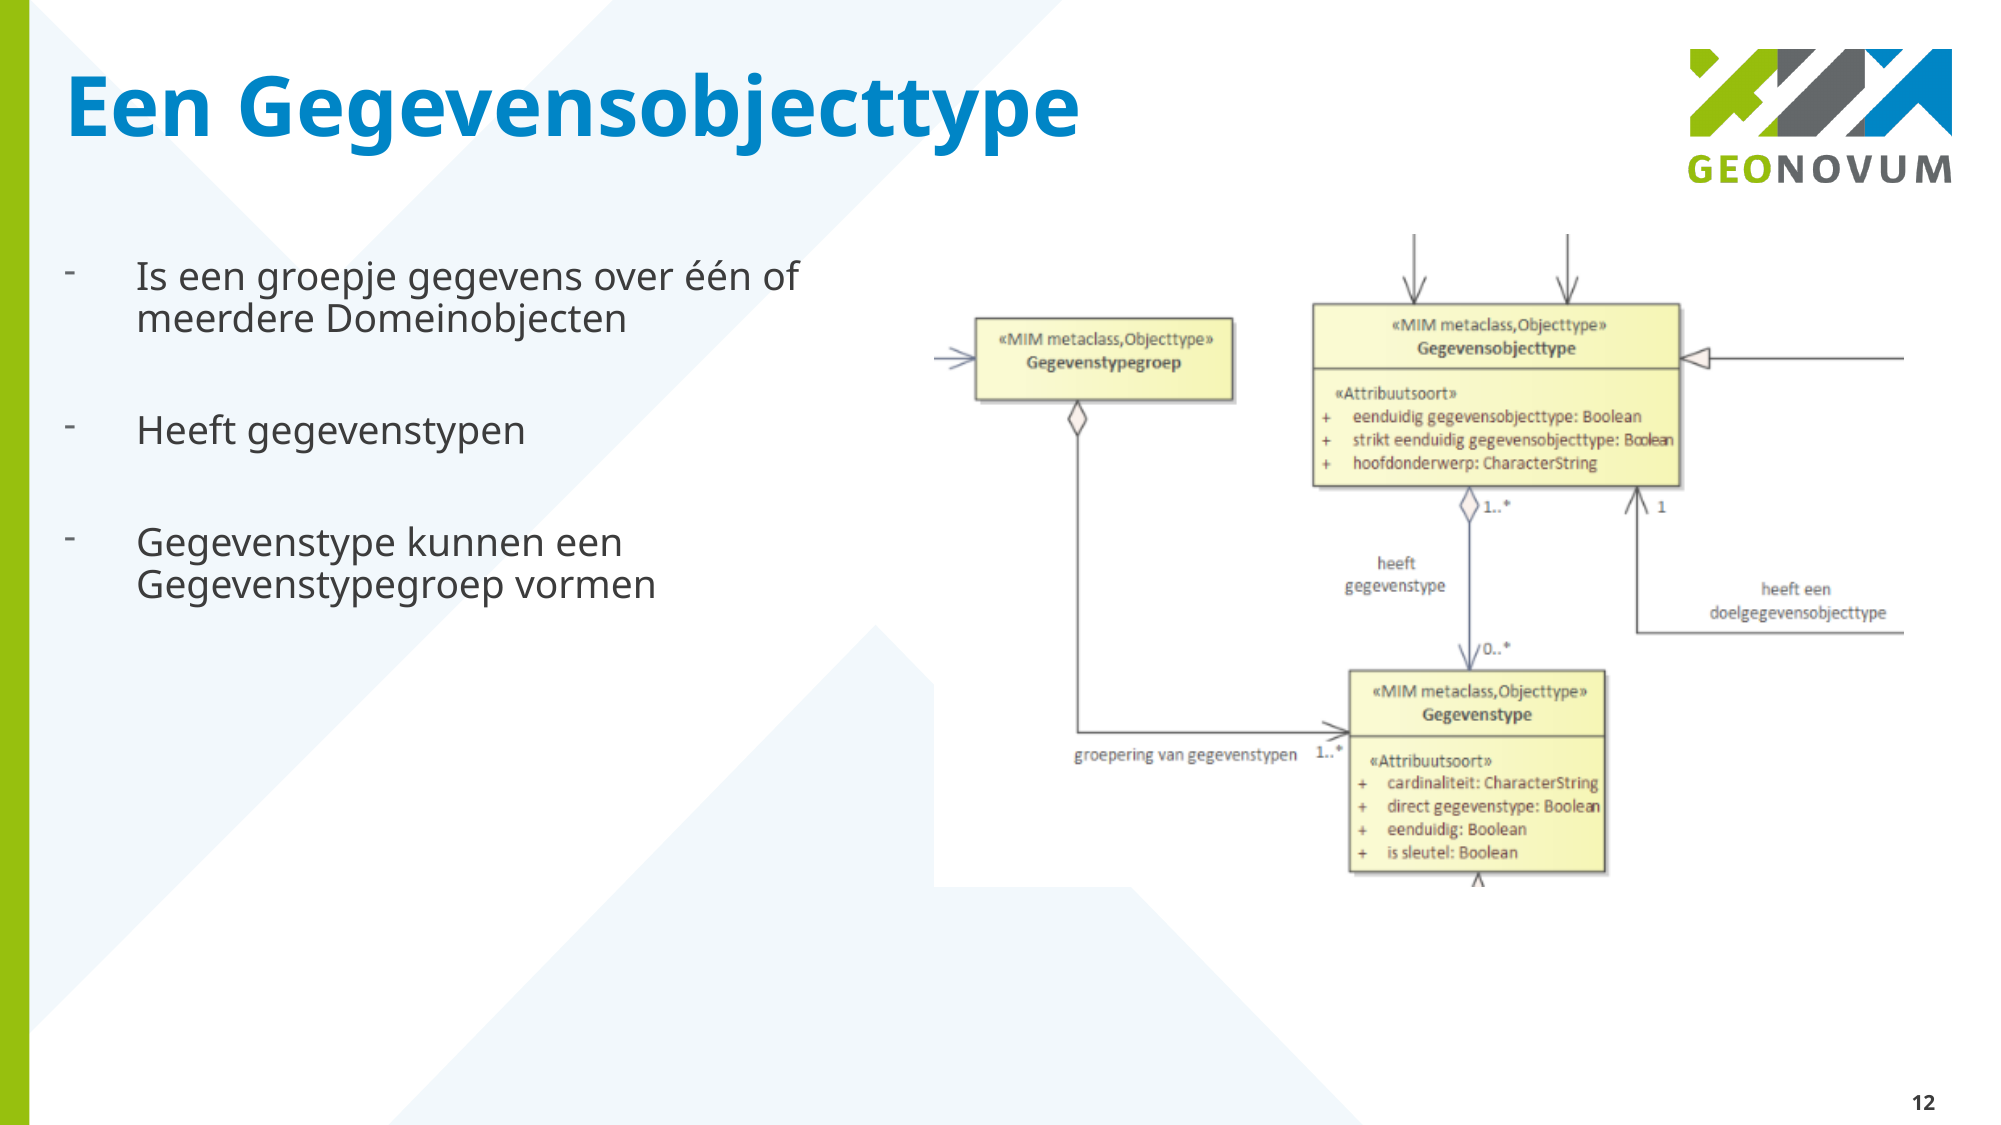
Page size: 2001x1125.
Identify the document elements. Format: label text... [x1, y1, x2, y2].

picture [1686, 49, 1955, 186]
list Is een groepje gegevens over één of meerdere Domeinobjecten Heeft gegevenstypen Gegevenstype kunnen een Gegevenstypegroep vormen [49, 249, 899, 619]
picture [934, 234, 1904, 887]
slide_number 12 [1824, 1088, 1951, 1120]
title Een Gegevensobjecttype [49, 0, 1654, 160]
